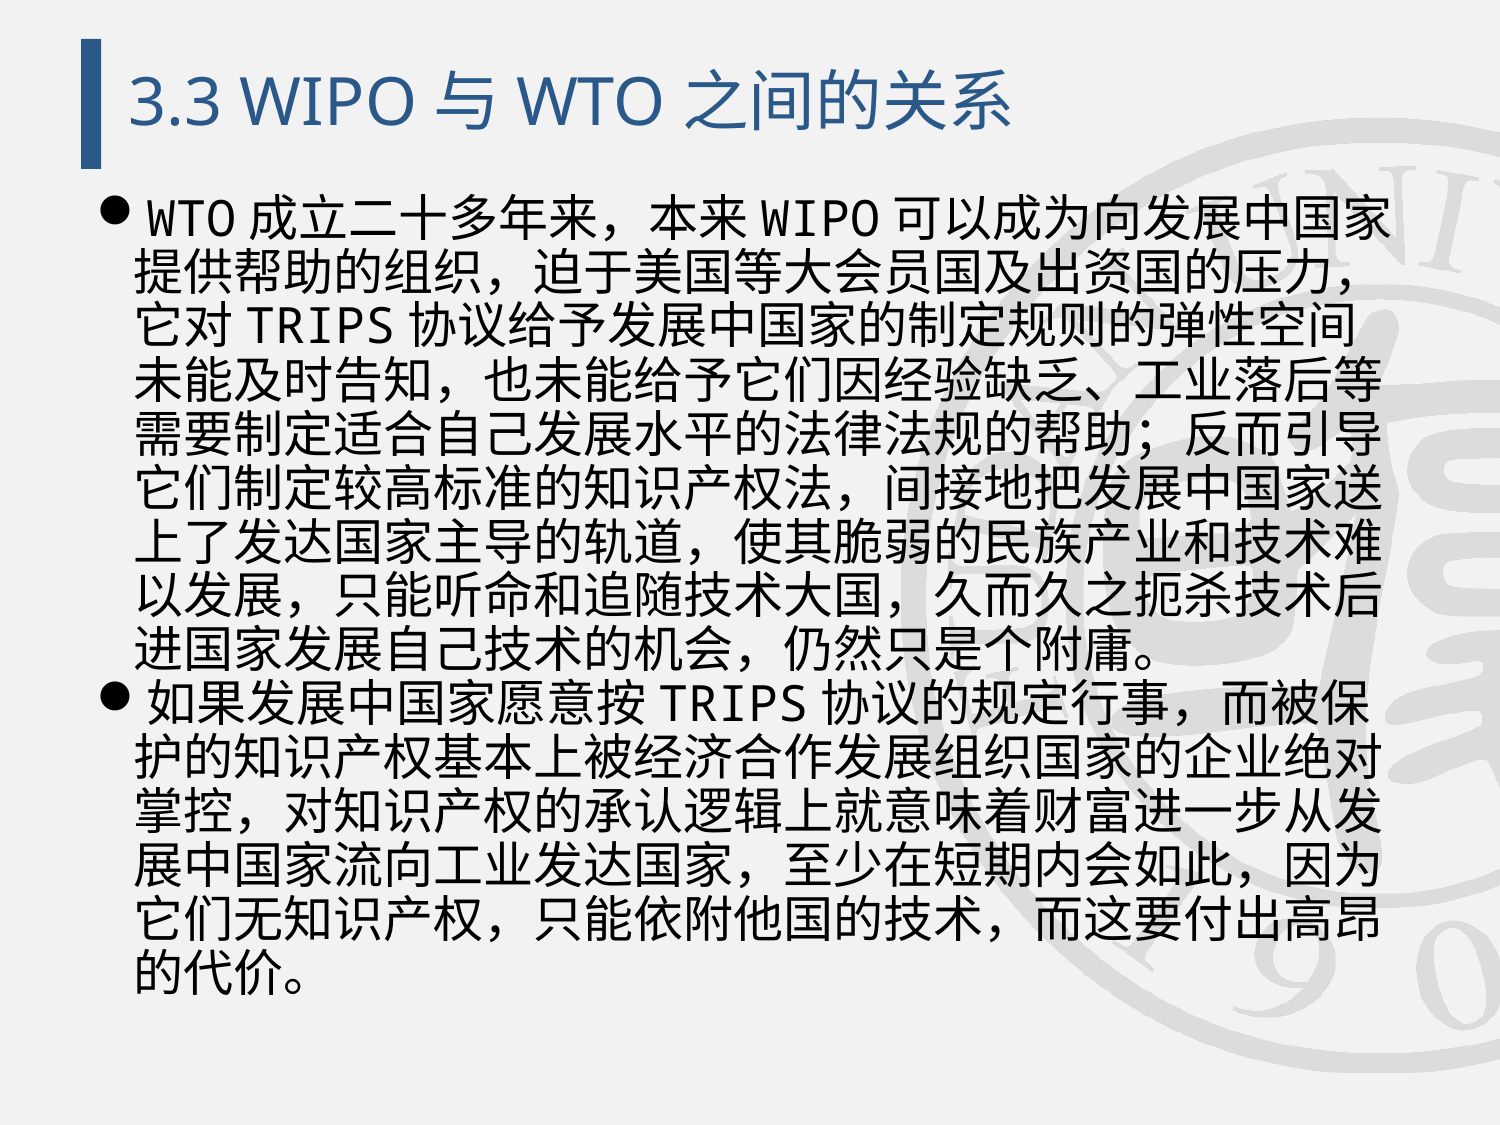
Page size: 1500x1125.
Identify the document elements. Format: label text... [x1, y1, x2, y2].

list WTO成立二十多年来，本来WIPO可以成为向发展中国家提供帮助的组织，迫于美国等大会员国及出资国的压力，它对TRIPS协议给予发展中国家的制定规则的弹性空间未能及时告知，也未能给予它们因经验缺乏、工业落后等需要制定适合自己发展水平的法律法规的帮助；反而引导它们制定较高标准的知识产权法，间接地把发展中国家送上了发达国家主导的轨道，使其脆弱的民族产业和技术难以发展，只能听命和追随技术大国，久而久之扼杀技术后进国家发展自己技术的机会，仍然只是个附庸。 如果发展中国家愿意按TRIPS协议的规定行事，而被保护的知识产权基本上被经济合作发展组织国家的企业绝对掌控，对知识产权的承认逻辑上就意味着财富进一步从发展中国家流向工业发达国家，至少在短期内会如此，因为它们无知识产权，只能依附他国的技术，而这要付出高昂的代价。 [81, 185, 1417, 1014]
title 3.3 WIPO与WTO之间的关系 [113, 49, 1387, 159]
